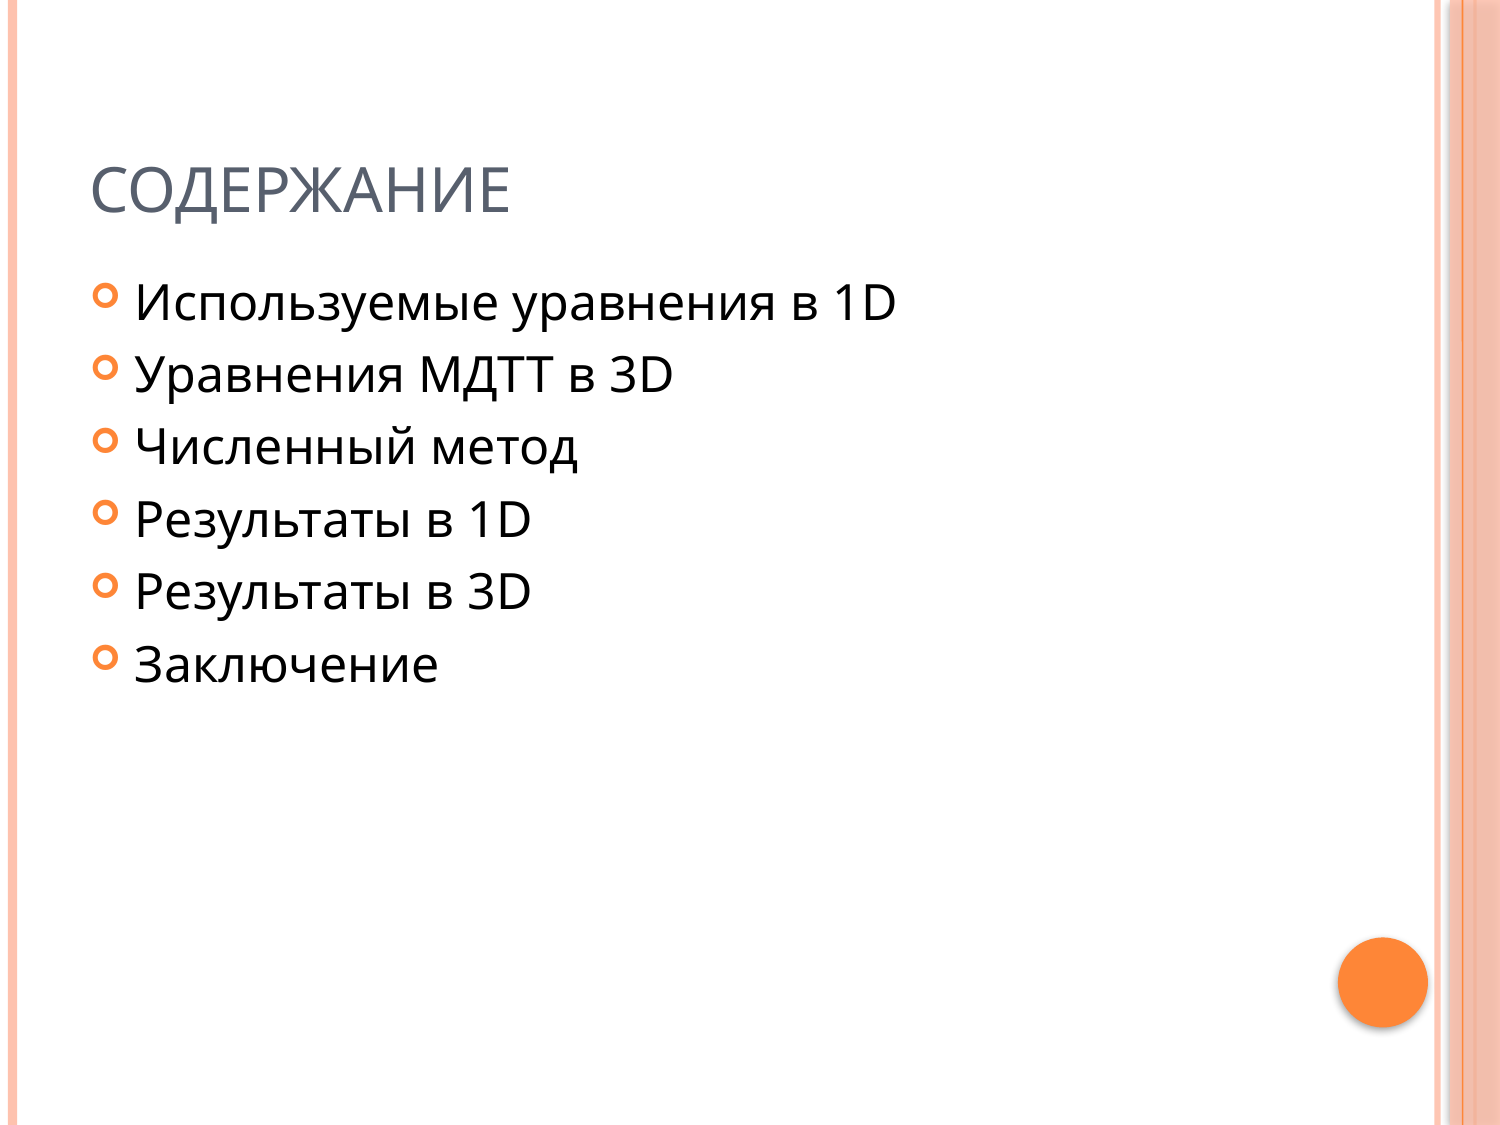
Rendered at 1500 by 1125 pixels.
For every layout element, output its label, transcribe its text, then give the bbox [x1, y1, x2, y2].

title Содержание [75, 45, 1300, 233]
list Используемые уравнения в 1D Уравнения МДТТ в 3D Численный метод Результаты в 1D Результаты в 3D Заключение [75, 262, 1300, 1062]
